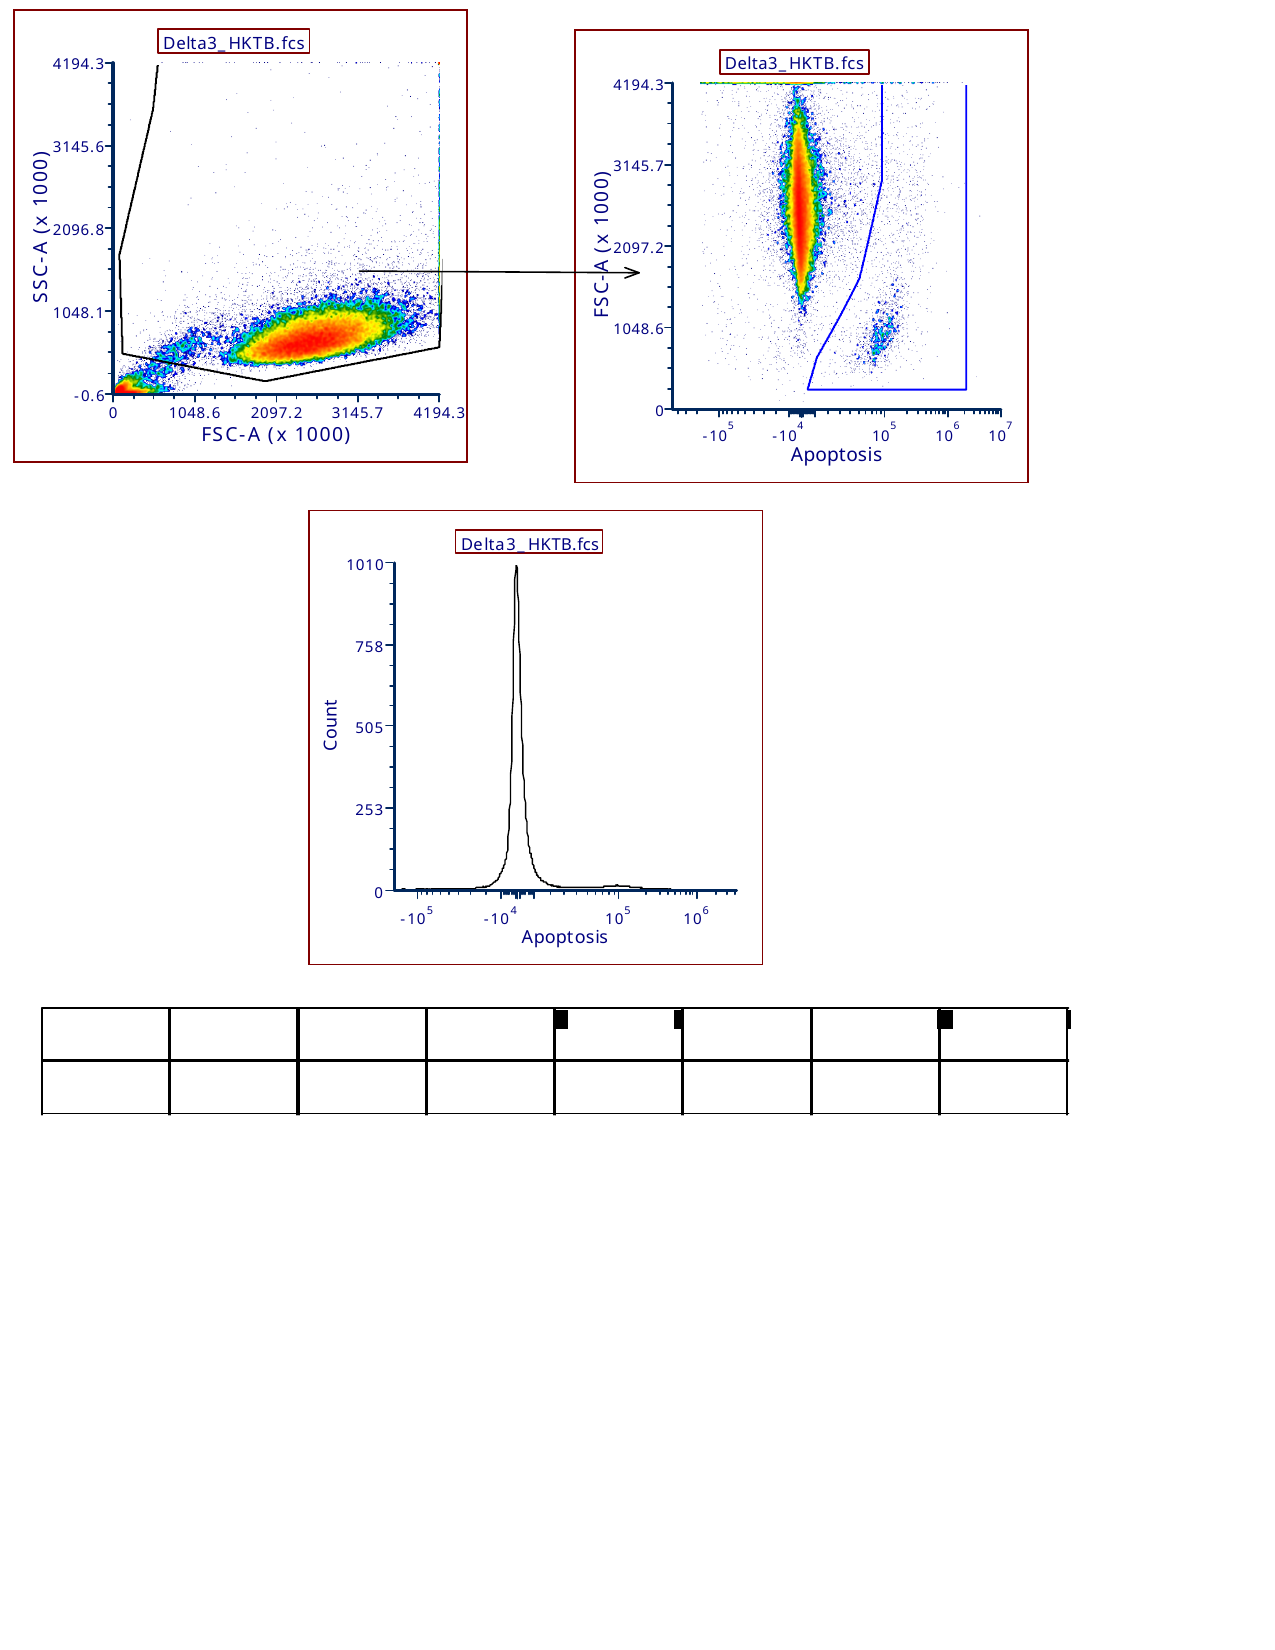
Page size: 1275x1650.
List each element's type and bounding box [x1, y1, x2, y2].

picture [307, 509, 764, 966]
picture [39, 1003, 1146, 1211]
picture [12, 7, 1030, 485]
